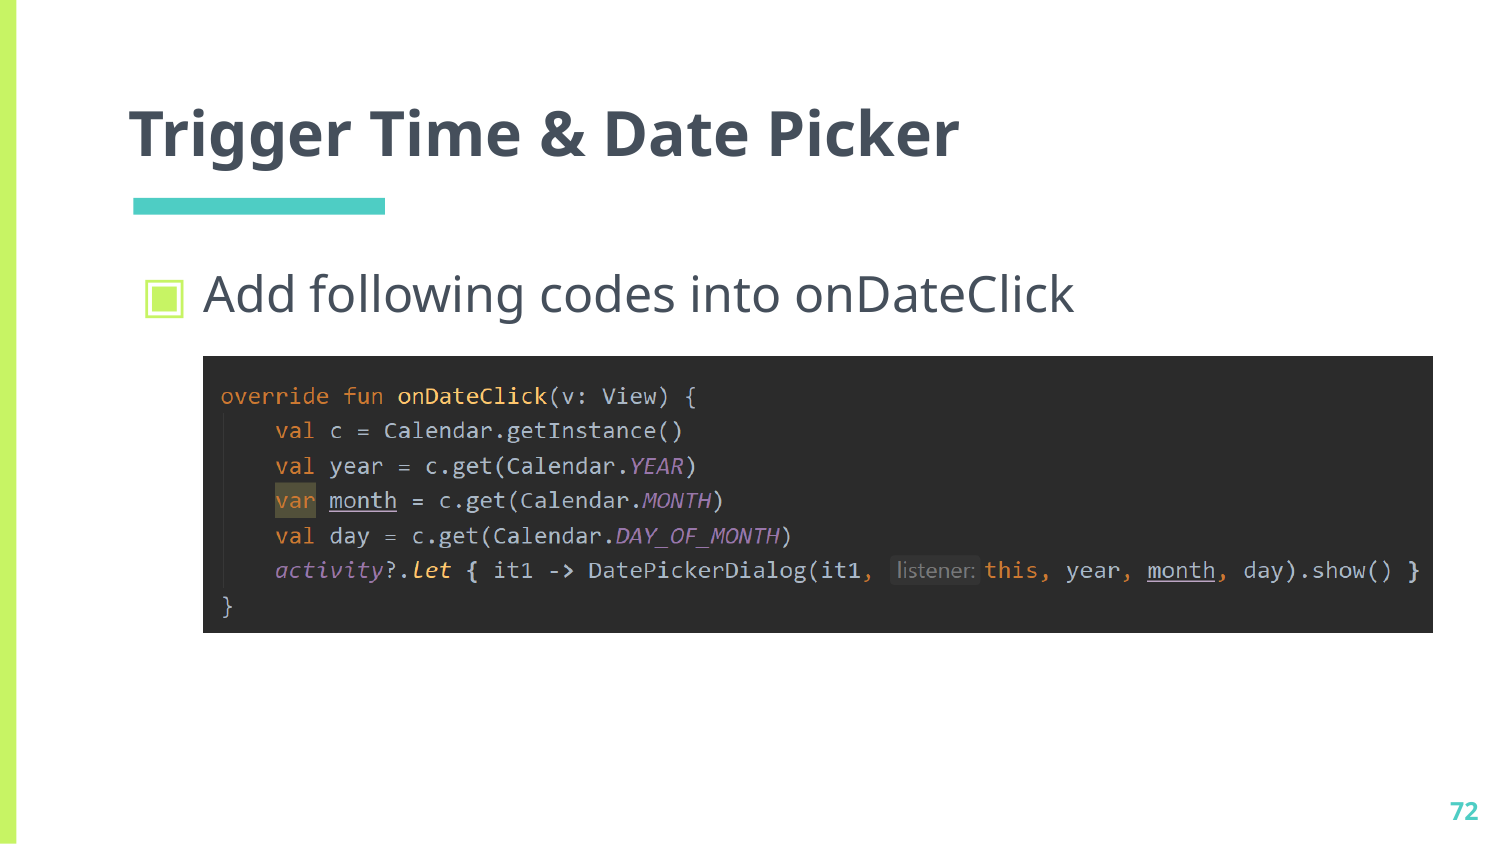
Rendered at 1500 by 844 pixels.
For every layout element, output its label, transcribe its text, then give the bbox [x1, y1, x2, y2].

list Add following codes into onDateClick [113, 247, 1387, 719]
picture [203, 355, 1433, 633]
slide_number 72 [1403, 780, 1494, 832]
title Trigger Time & Date Picker [113, 24, 1387, 184]
